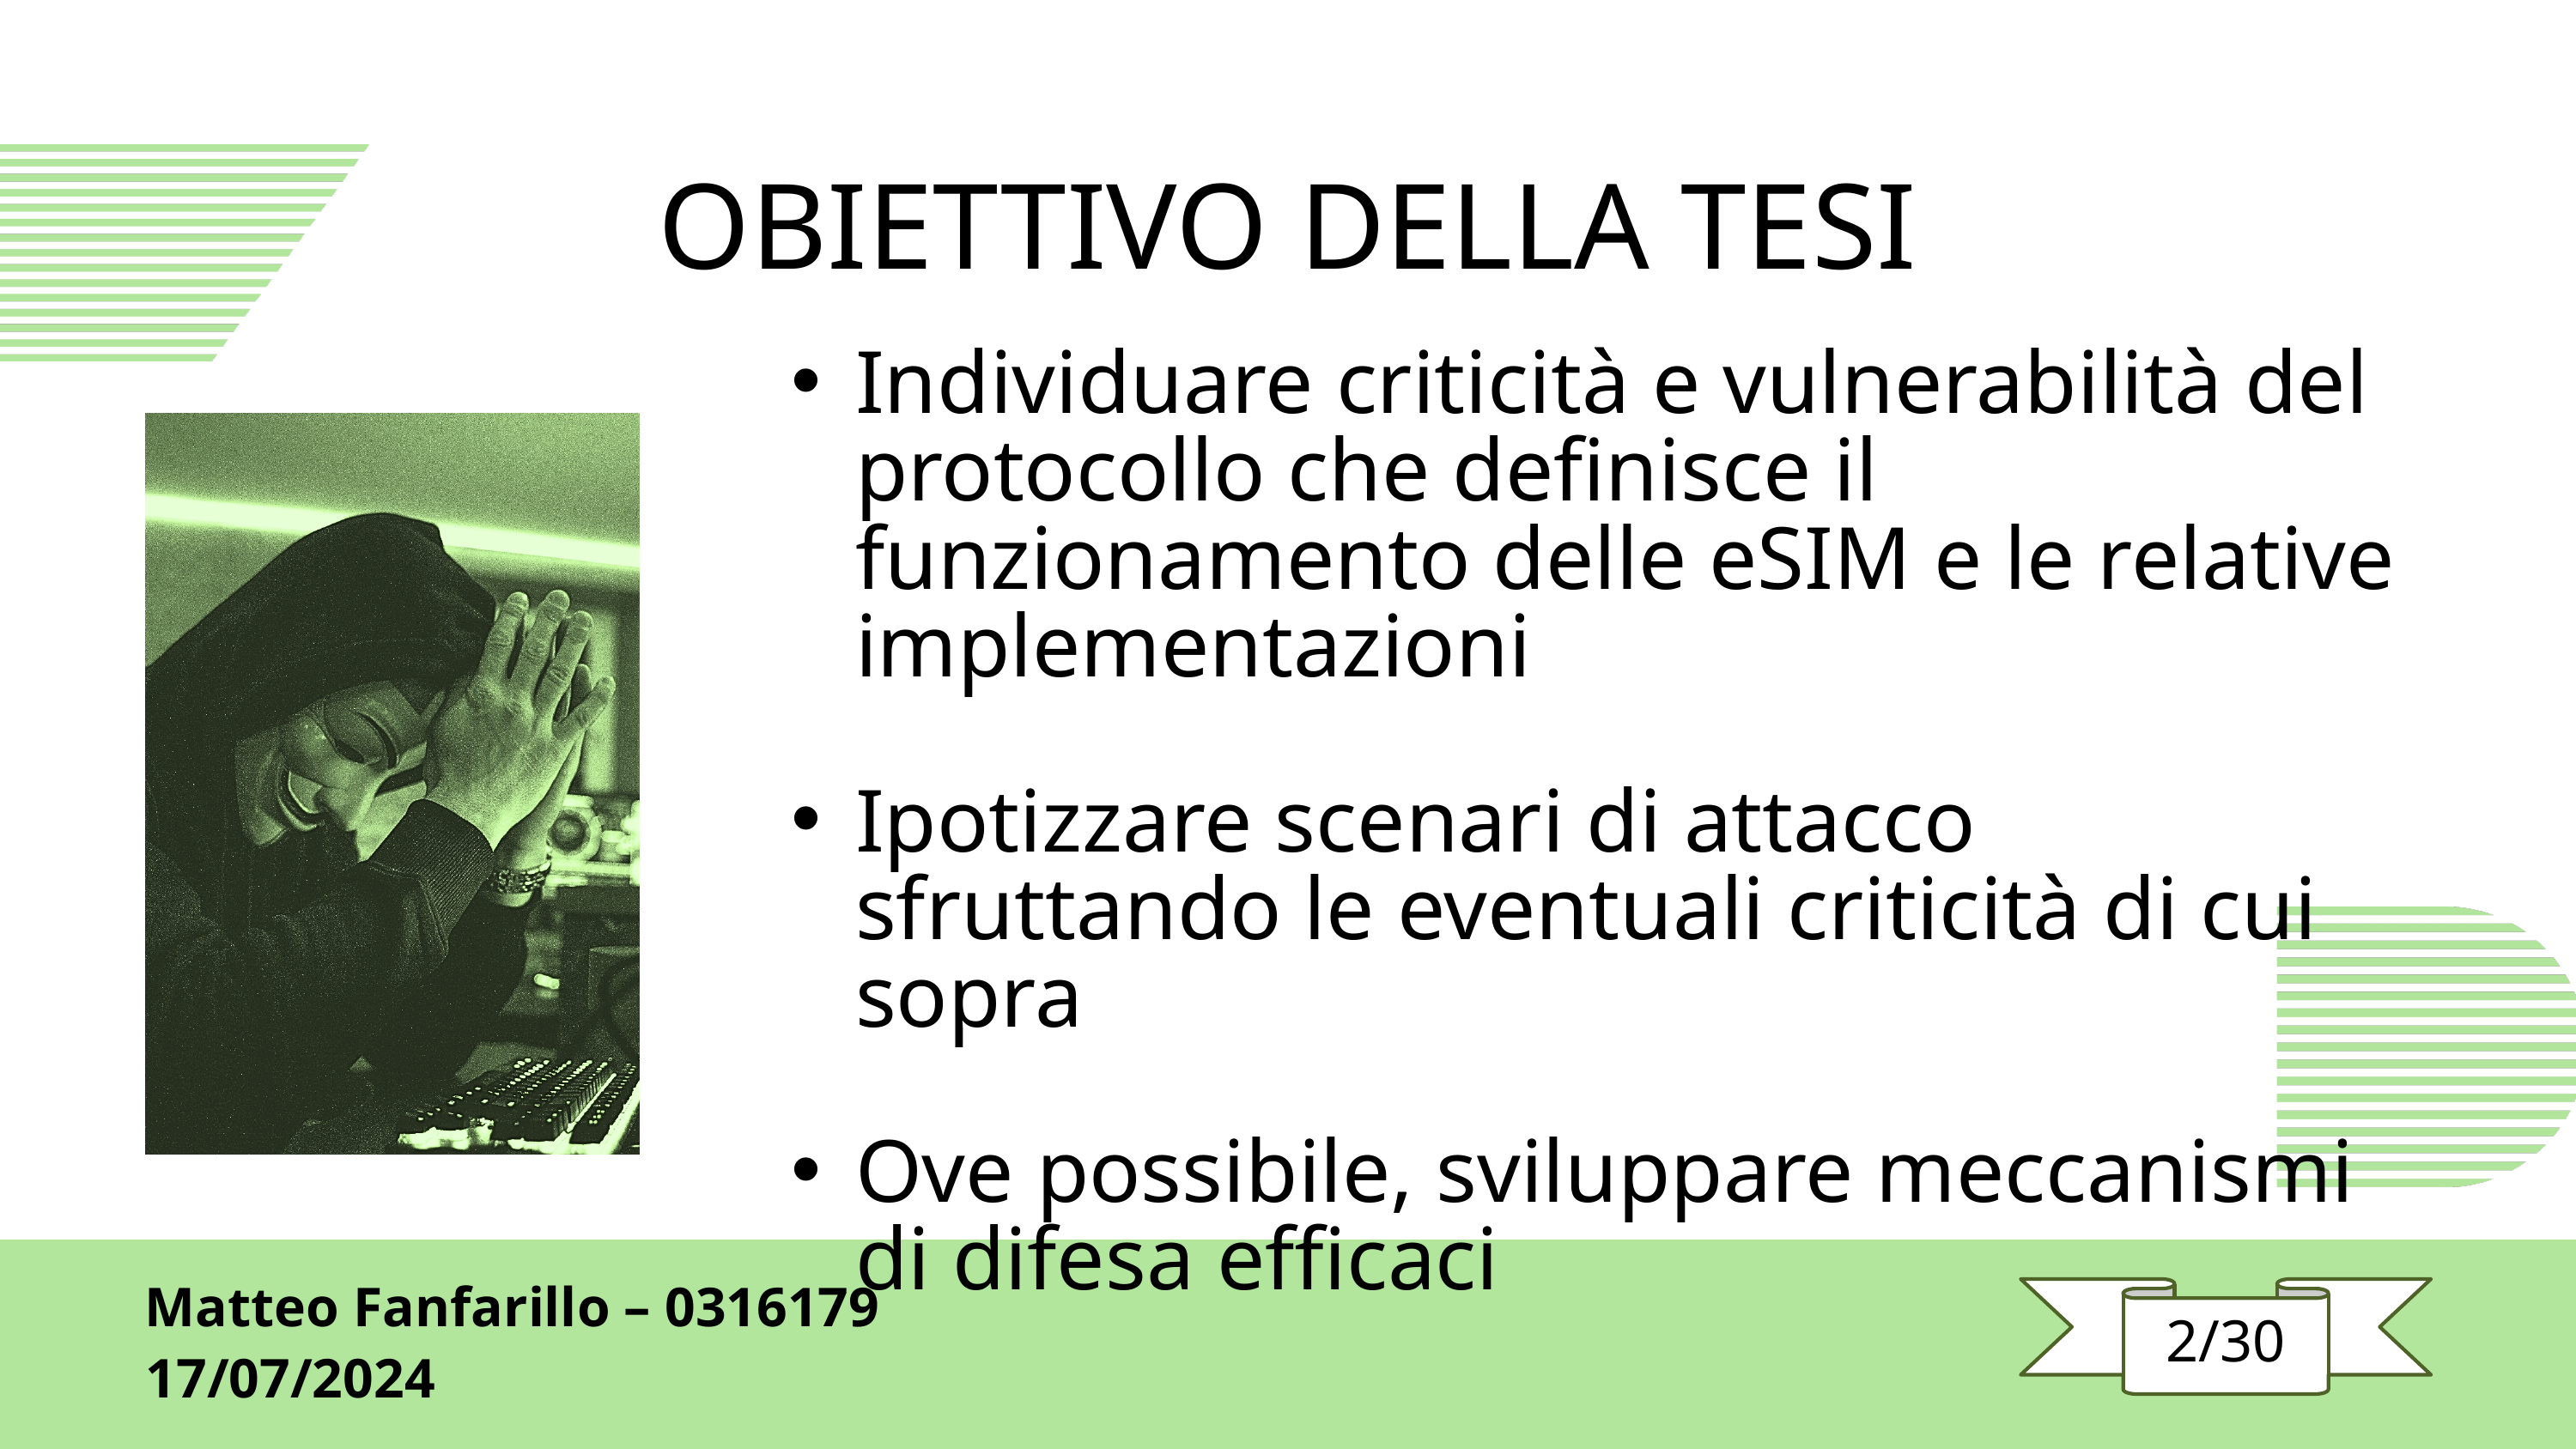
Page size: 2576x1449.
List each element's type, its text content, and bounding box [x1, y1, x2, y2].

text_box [0, 0, 2576, 1236]
text_box Lorem ipsum dolor sit amet, consectetur adipiscing elit. [140, 215, 643, 1161]
text_box Lorem ipsum dolor sit amet, consectetur adipiscing elit. [2427, 215, 2438, 1141]
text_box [723, 96, 1853, 341]
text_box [144, 211, 2432, 1131]
picture [145, 412, 641, 1155]
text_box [0, 1239, 2576, 1449]
